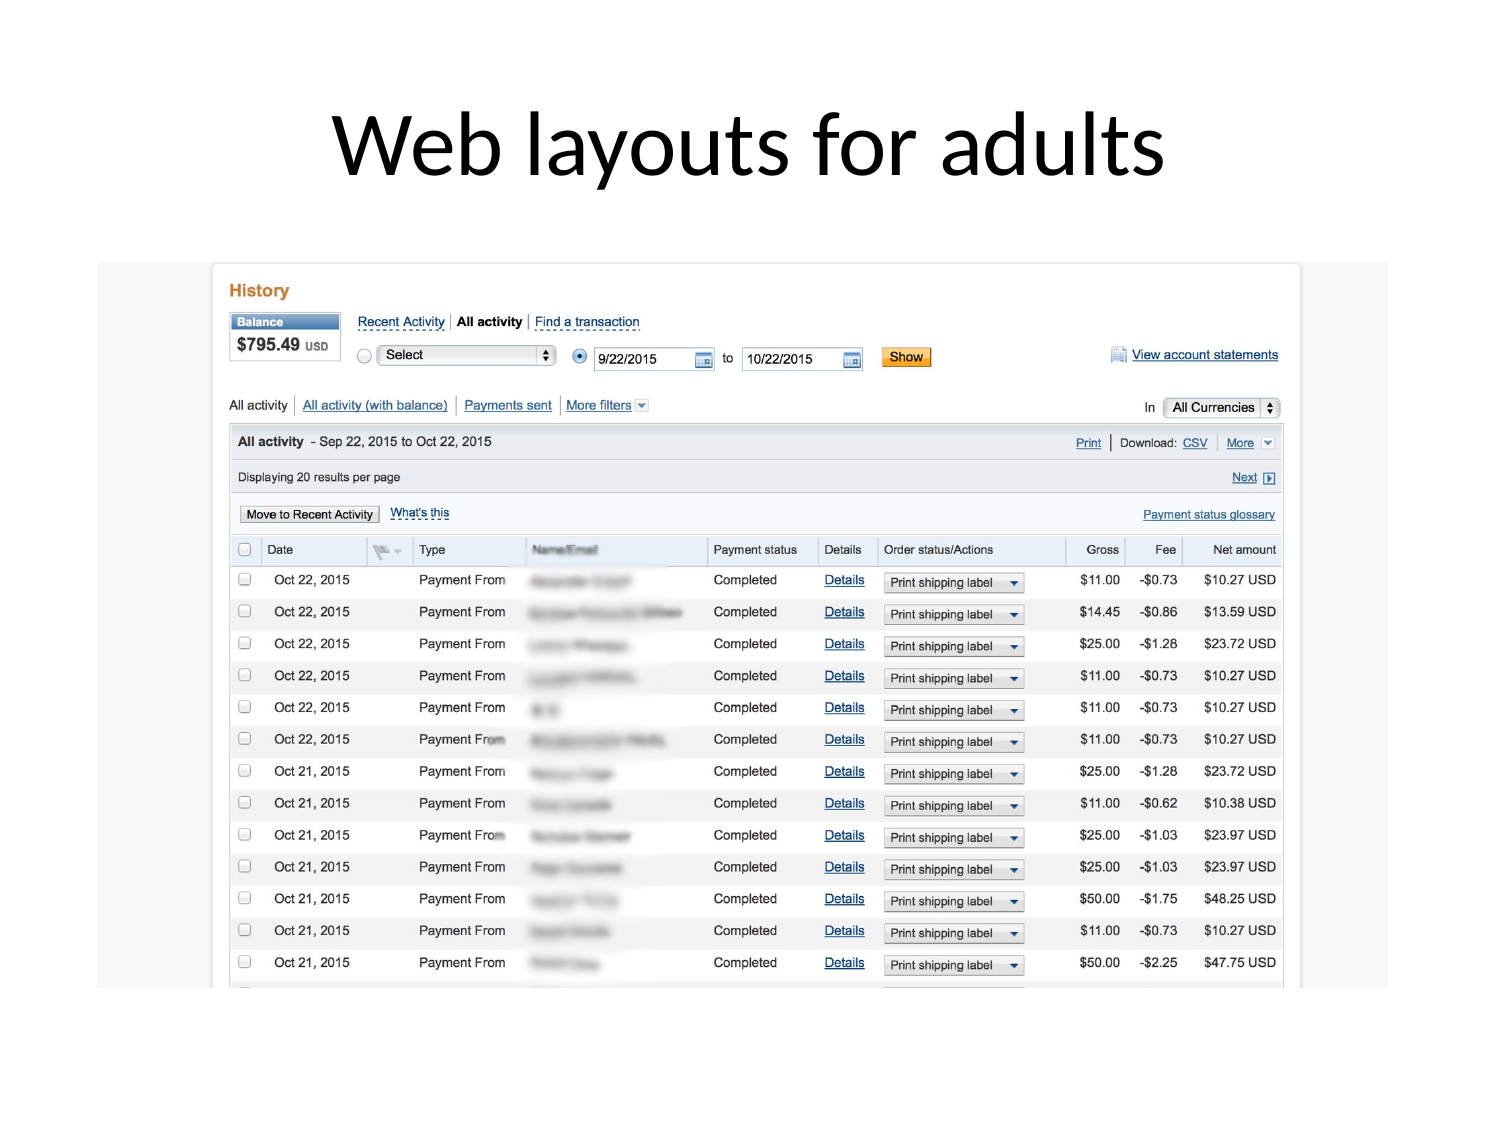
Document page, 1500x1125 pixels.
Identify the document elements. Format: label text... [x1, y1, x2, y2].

picture [98, 262, 1388, 988]
title Web layouts for adults [75, 45, 1425, 233]
